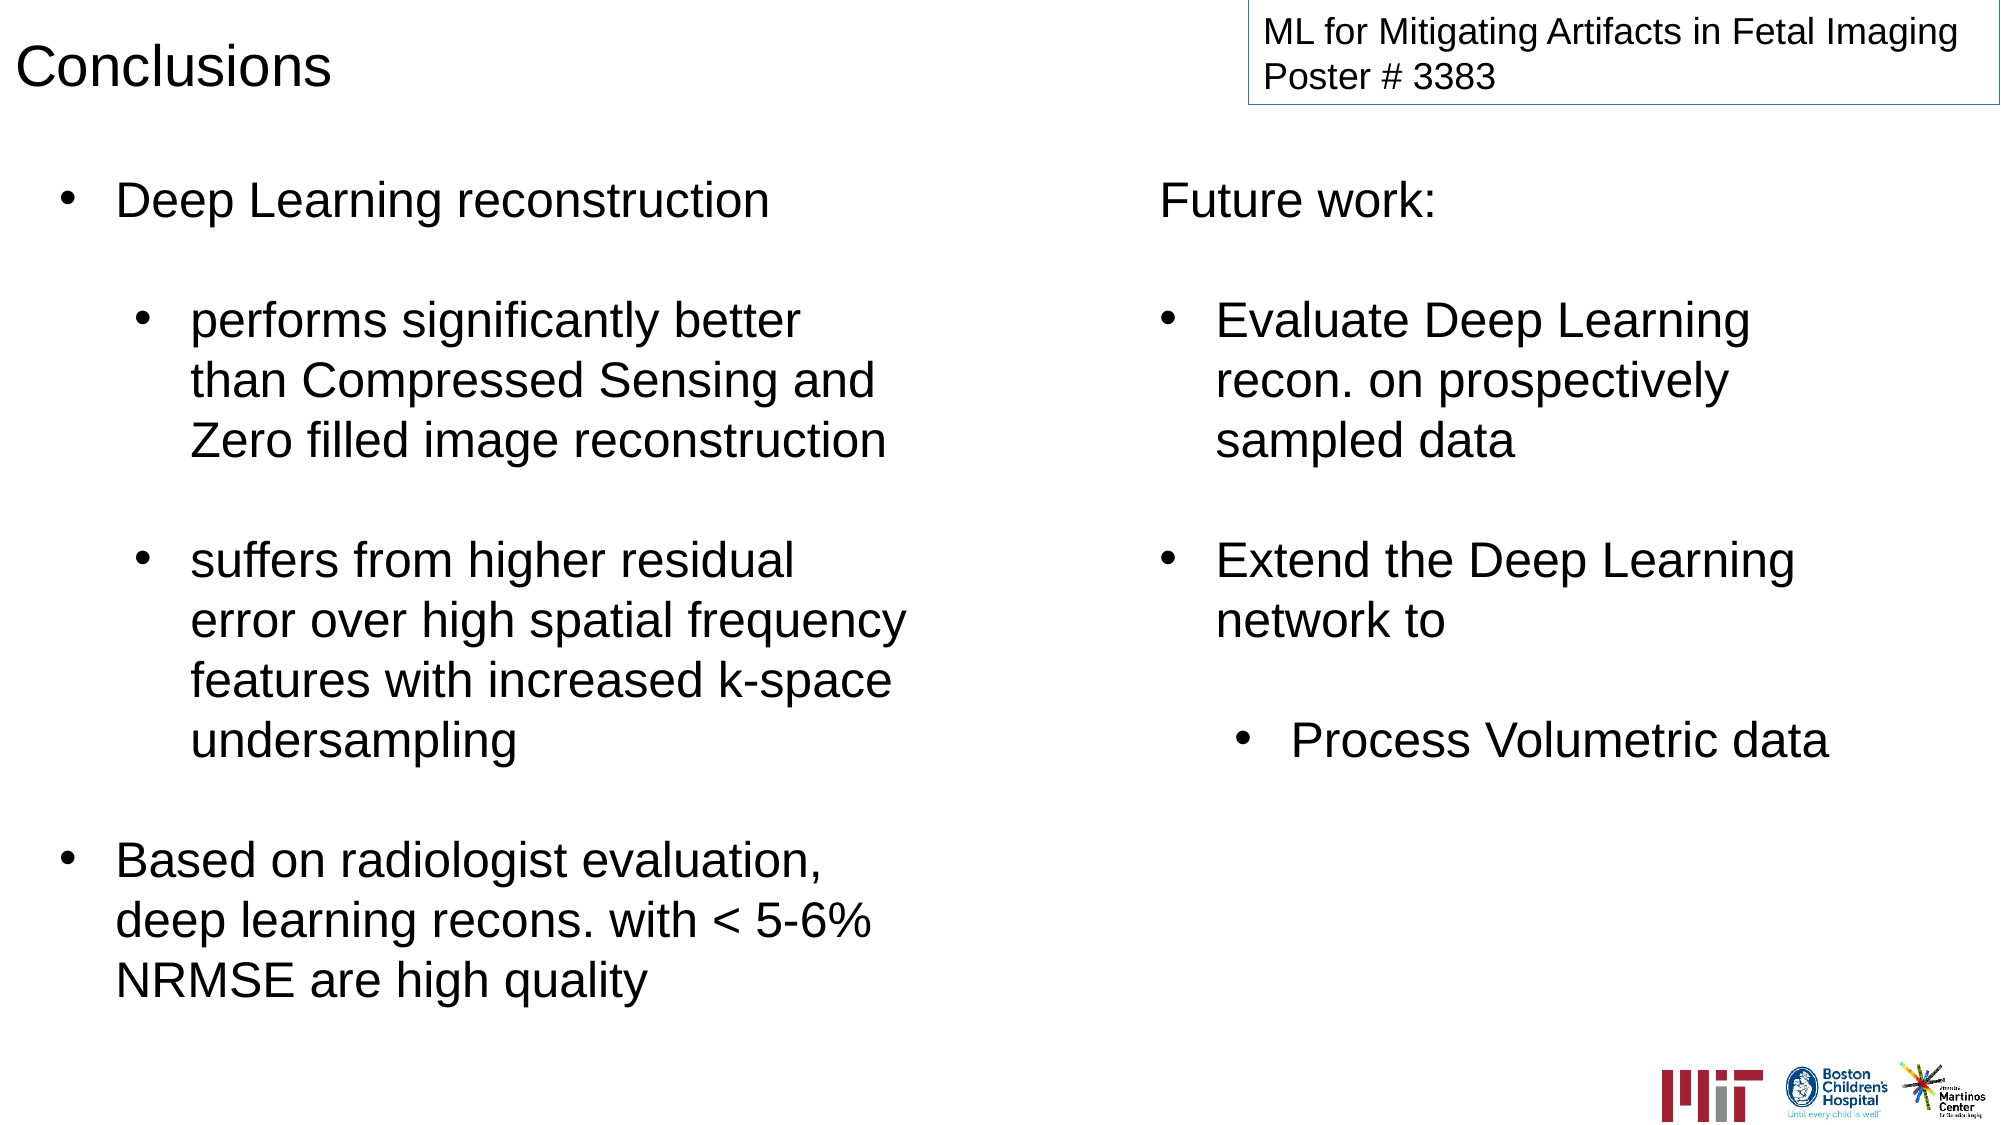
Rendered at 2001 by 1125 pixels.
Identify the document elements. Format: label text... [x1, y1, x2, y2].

text_box Future work: Evaluate Deep Learning recon. on prospectively sampled data Extend the Deep Learning network to Process Volumetric data [1144, 159, 1890, 1015]
title Conclusions [0, 0, 839, 136]
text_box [1662, 1052, 1997, 1125]
text_box Deep Learning reconstruction performs significantly better than Compressed Sensing and Zero filled image reconstruction suffers from higher residual error over high spatial frequency features with increased k-space undersampling Based on radiologist evaluation, deep learning recons. with < 5-6% NRMSE are high quality [44, 159, 927, 1125]
text_box ML for Mitigating Artifacts in Fetal Imaging Poster # 3383 [1248, 0, 2000, 105]
